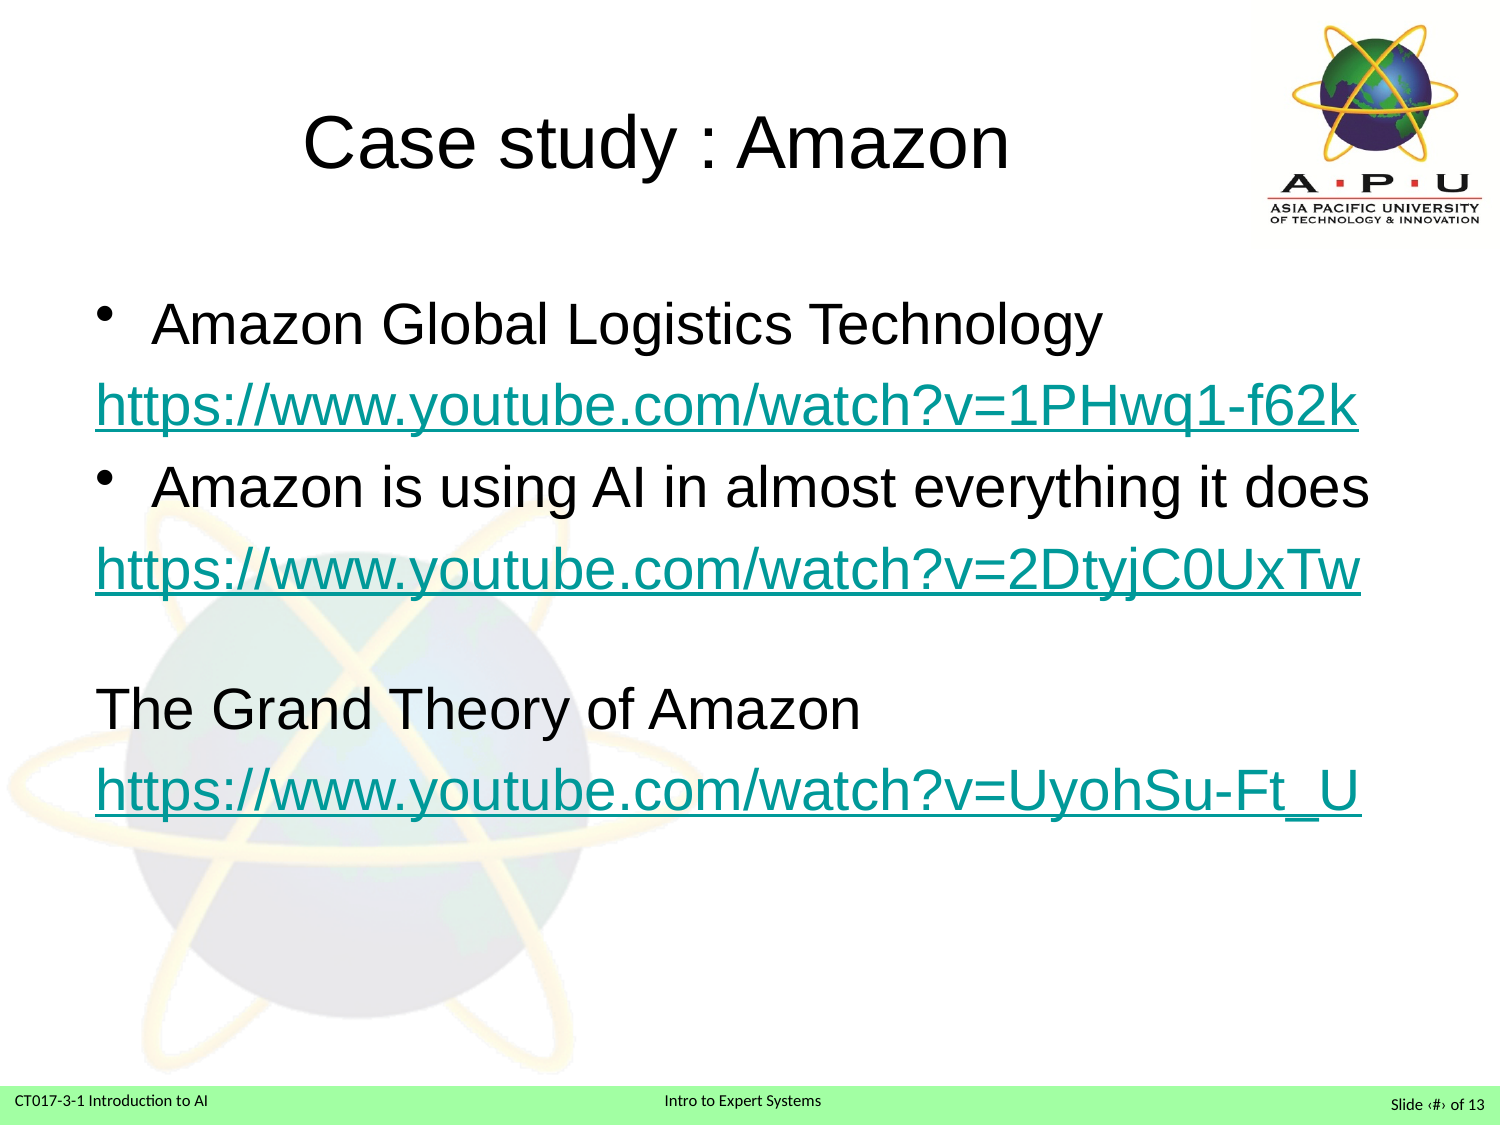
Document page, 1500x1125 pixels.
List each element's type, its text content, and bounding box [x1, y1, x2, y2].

title Case study : Amazon [79, 45, 1235, 233]
list Amazon Global Logistics Technology https://www.youtube.com/watch?v=1PHwq1-f62k Amazon is using AI in almost everything it does https://www.youtube.com/watch?v=2DtyjC0UxTw The Grand Theory of Amazon https://www.youtube.com/watch?v=UyohSu-Ft_U [79, 278, 1430, 1021]
picture [1251, 0, 1500, 249]
footer Slide ‹#› of 13 [1024, 1086, 1500, 1125]
